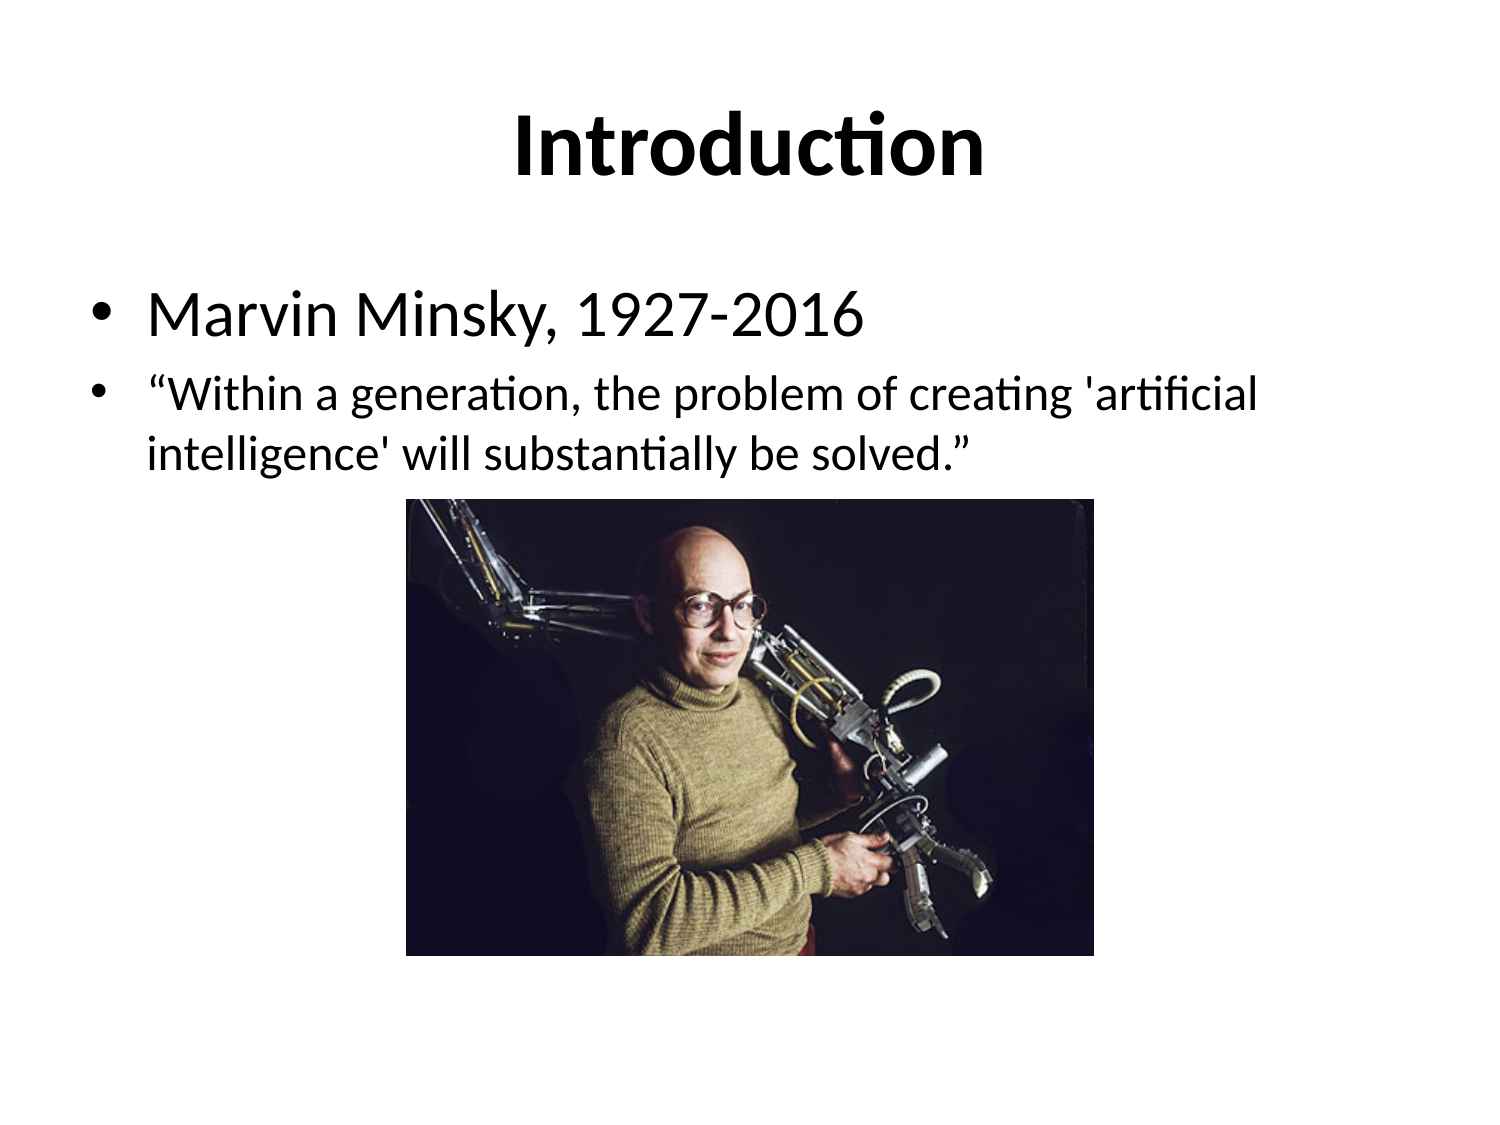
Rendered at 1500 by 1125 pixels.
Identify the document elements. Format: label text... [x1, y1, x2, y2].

picture [406, 499, 1094, 956]
list Marvin Minsky, 1927-2016 “Within a generation, the problem of creating 'artificial intelligence' will substantially be solved.” [75, 262, 1425, 1005]
title Introduction [75, 45, 1425, 233]
